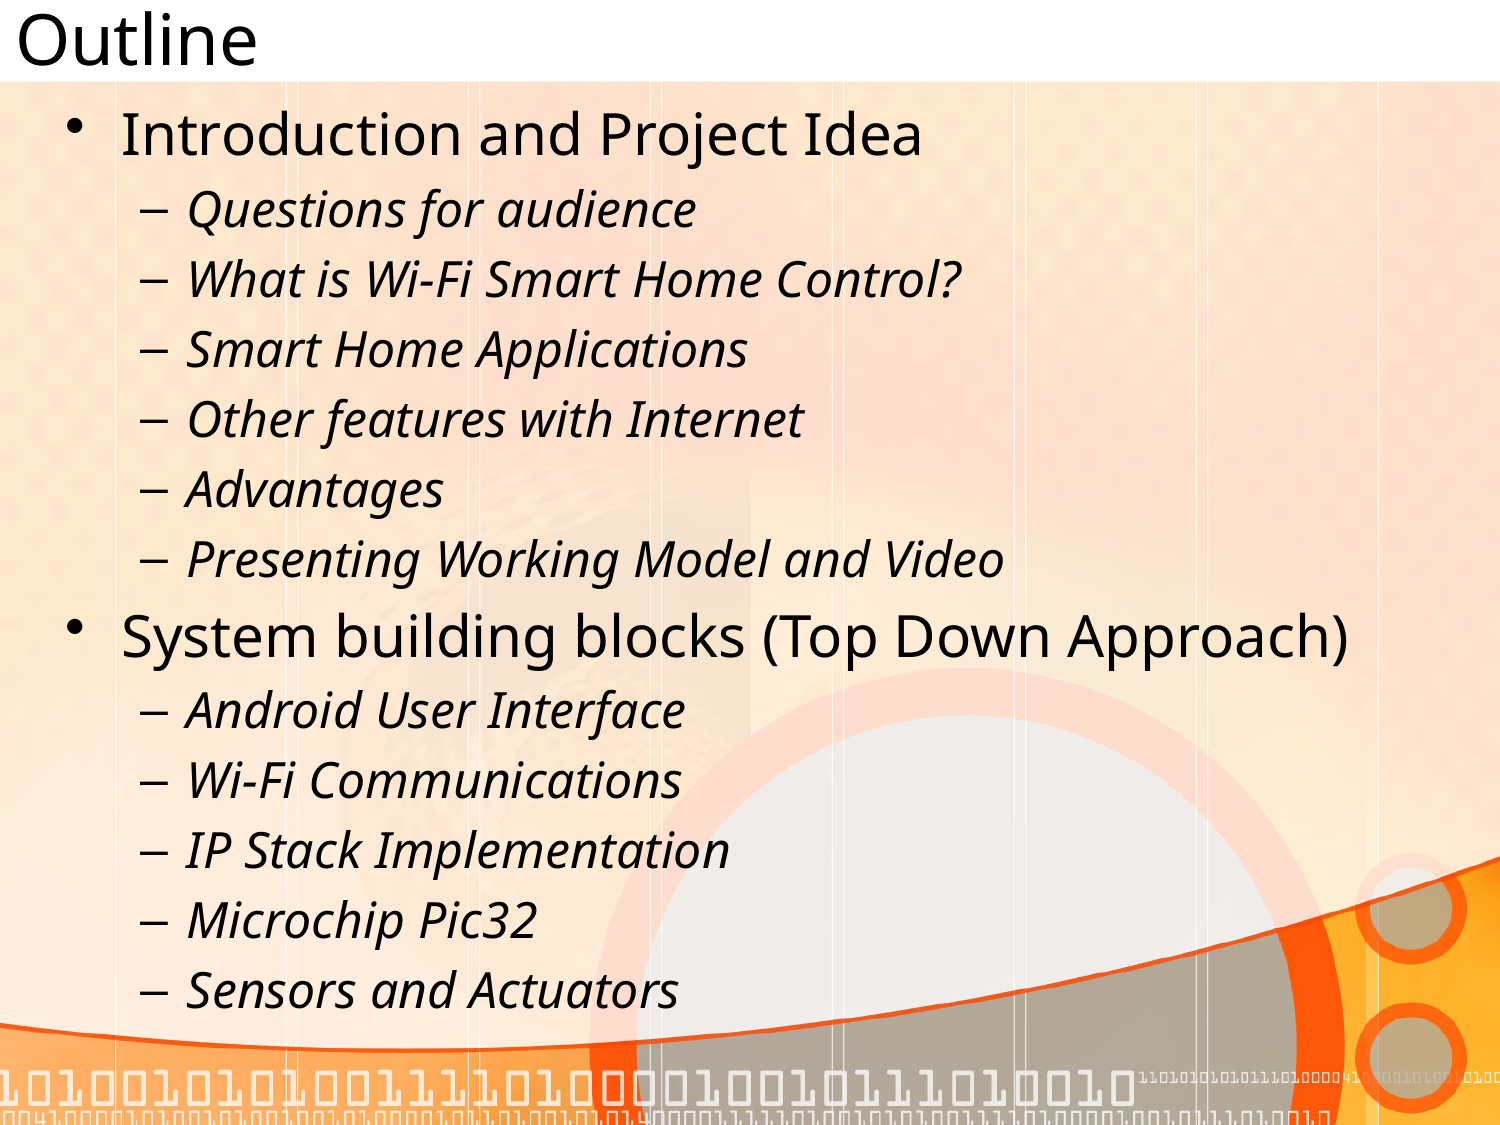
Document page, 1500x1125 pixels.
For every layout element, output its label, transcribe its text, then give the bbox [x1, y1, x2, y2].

picture [0, 82, 1500, 1125]
list Introduction and Project Idea Questions for audience What is Wi-Fi Smart Home Control? Smart Home Applications Other features with Internet Advantages Presenting Working Model and Video System building blocks (Top Down Approach) Android User Interface Wi-Fi Communications IP Stack Implementation Microchip Pic32 Sensors and Actuators [50, 89, 1463, 1063]
title Outline [0, 12, 1500, 61]
